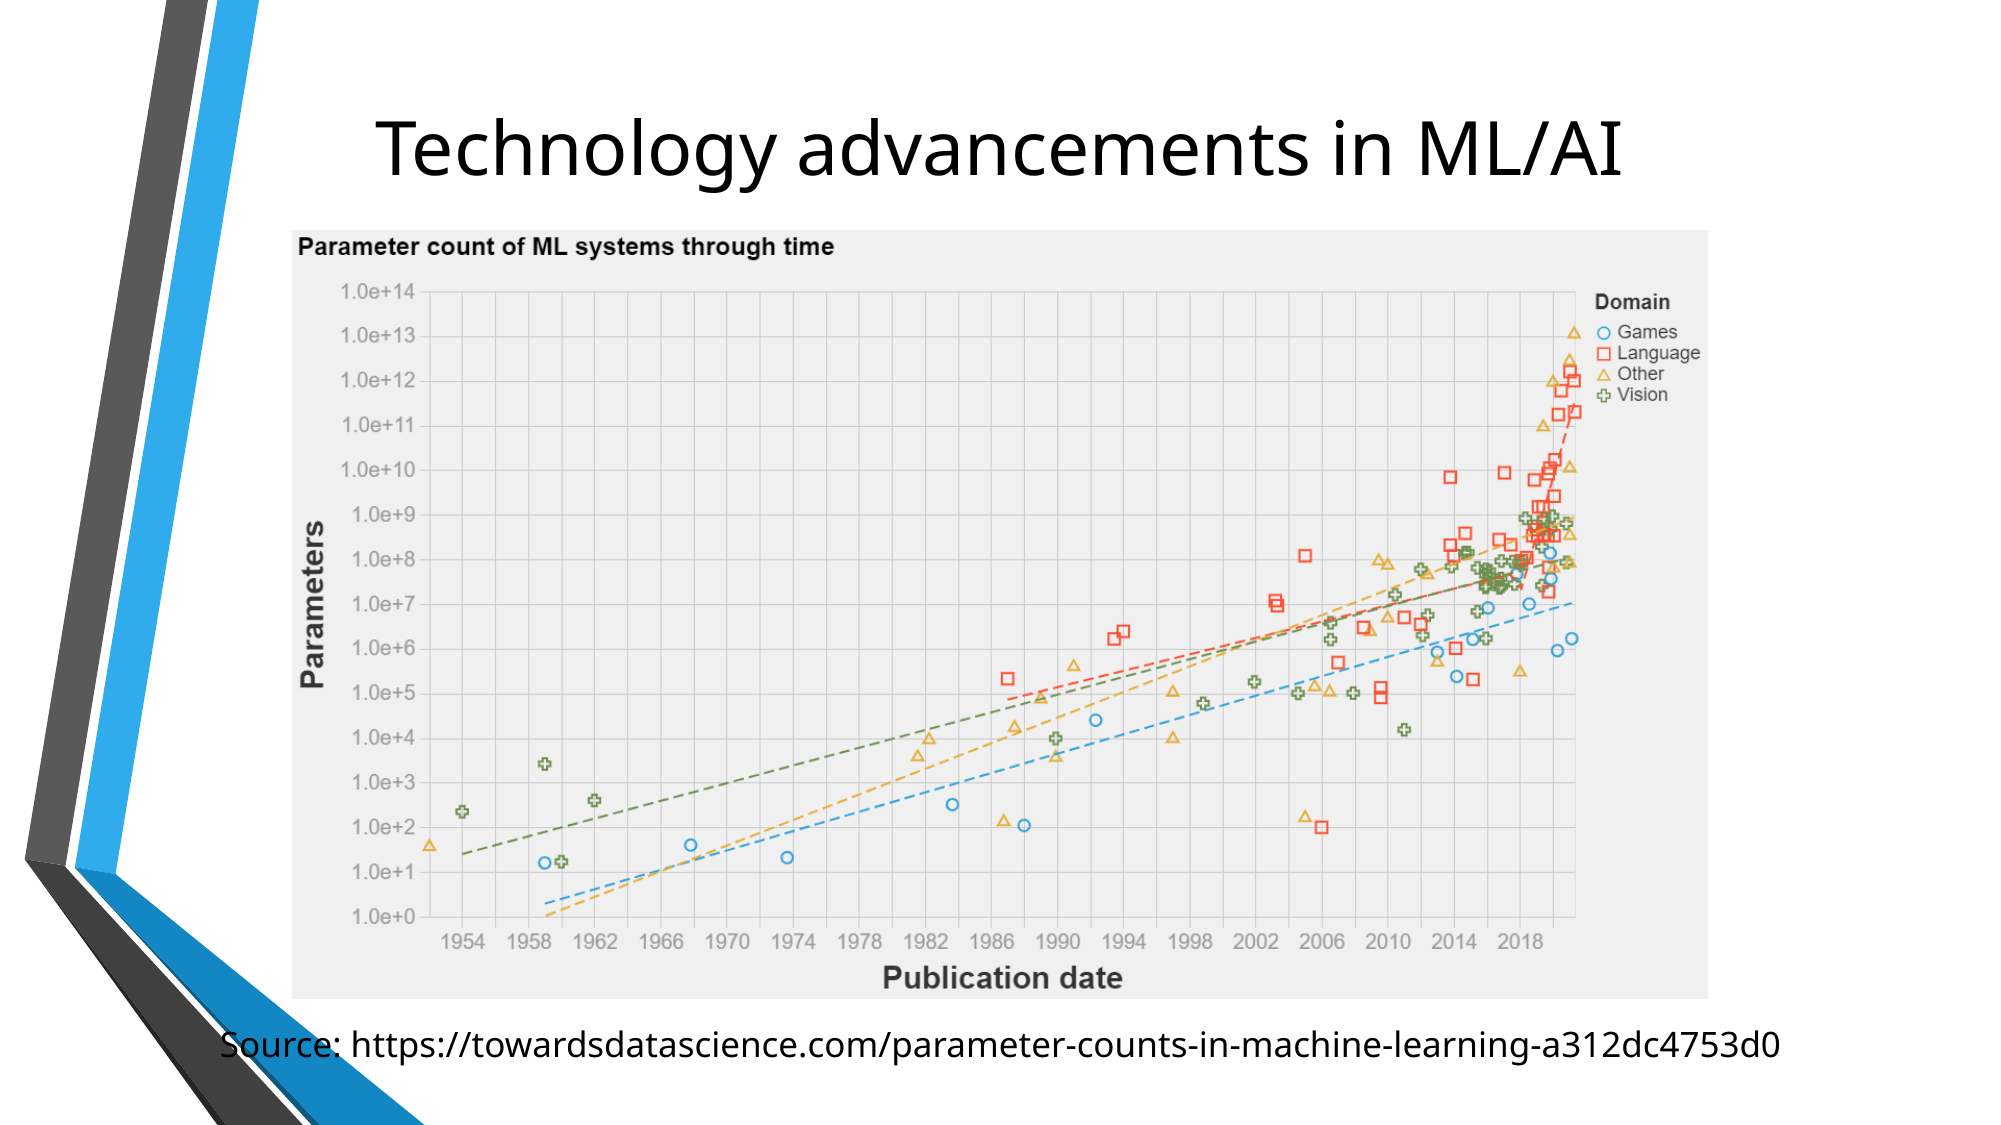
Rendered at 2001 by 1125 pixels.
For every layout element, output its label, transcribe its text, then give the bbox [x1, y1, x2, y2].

title Technology advancements in ML/AI [105, 52, 1895, 240]
text_box Source: https://towardsdatascience.com/parameter-counts-in-machine-learning-a312dc4753d0 [204, 1019, 1955, 1074]
picture [291, 230, 1709, 1000]
